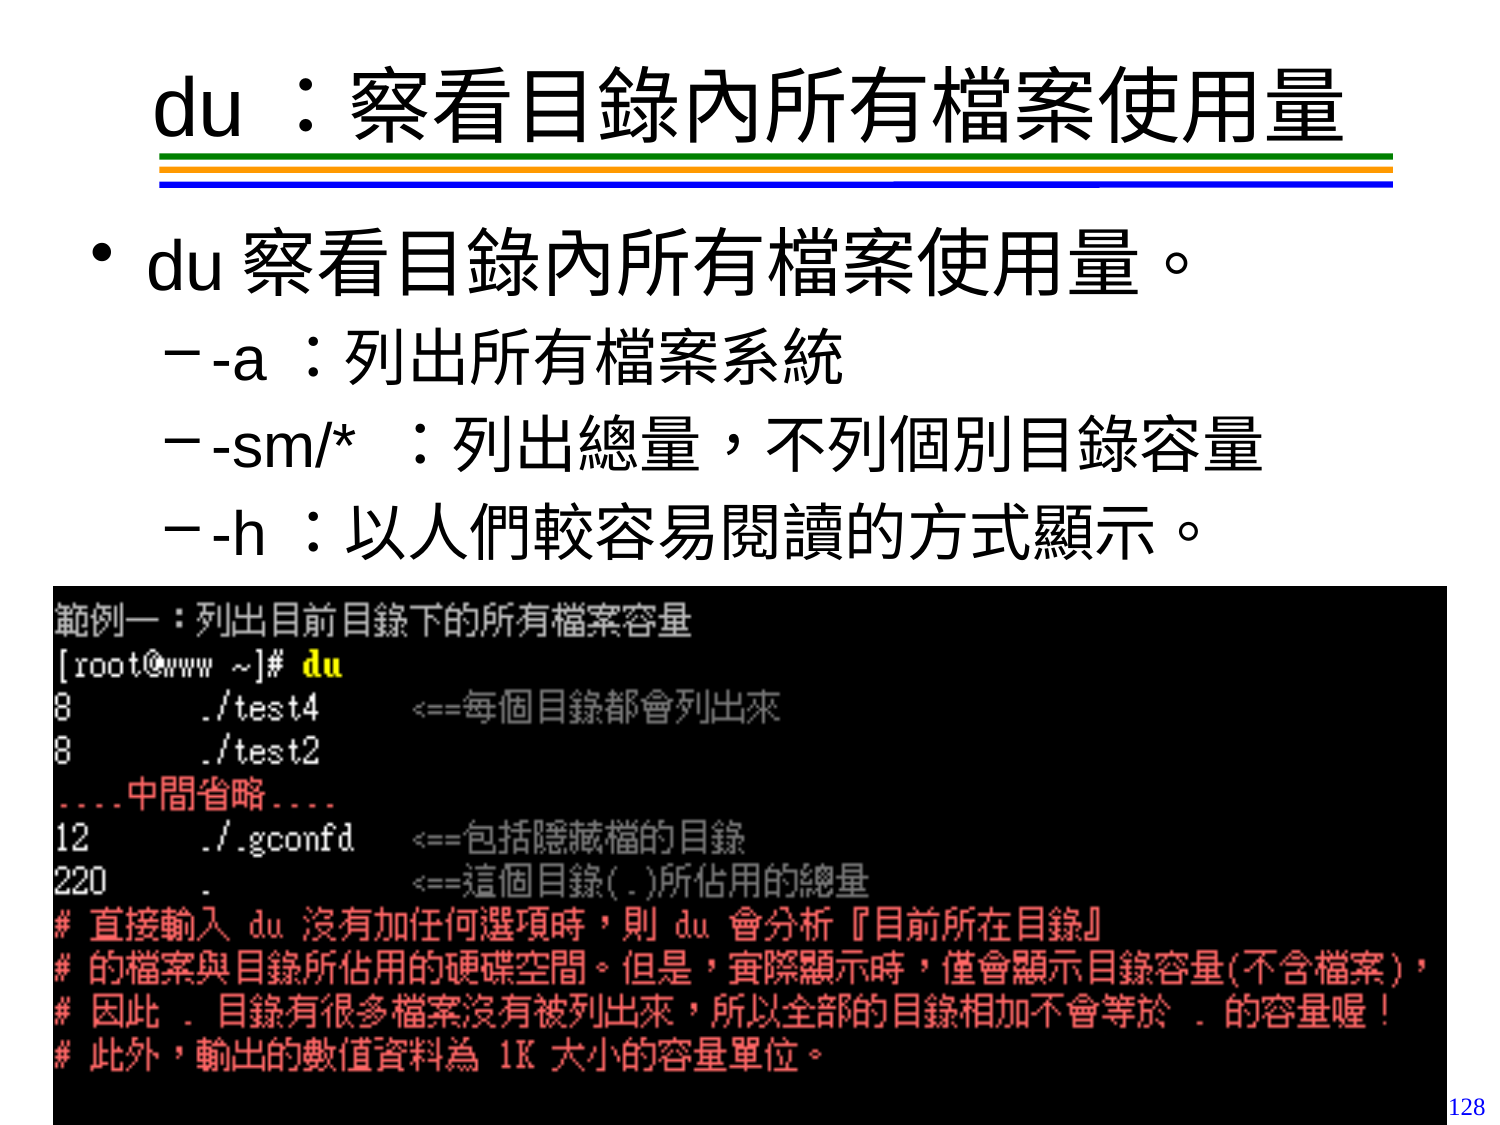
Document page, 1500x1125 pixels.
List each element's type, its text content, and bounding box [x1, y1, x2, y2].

title du：察看目錄內所有檔案使用量 [75, 45, 1425, 161]
text_box du察看目錄內所有檔案使用量。 -a：列出所有檔案系統 -sm/* ：列出總量，不列個別目錄容量 -h：以人們較容易閱讀的方式顯示。 [74, 207, 1425, 584]
slide_number 128 [1451, 1082, 1500, 1119]
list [52, 585, 1448, 1125]
